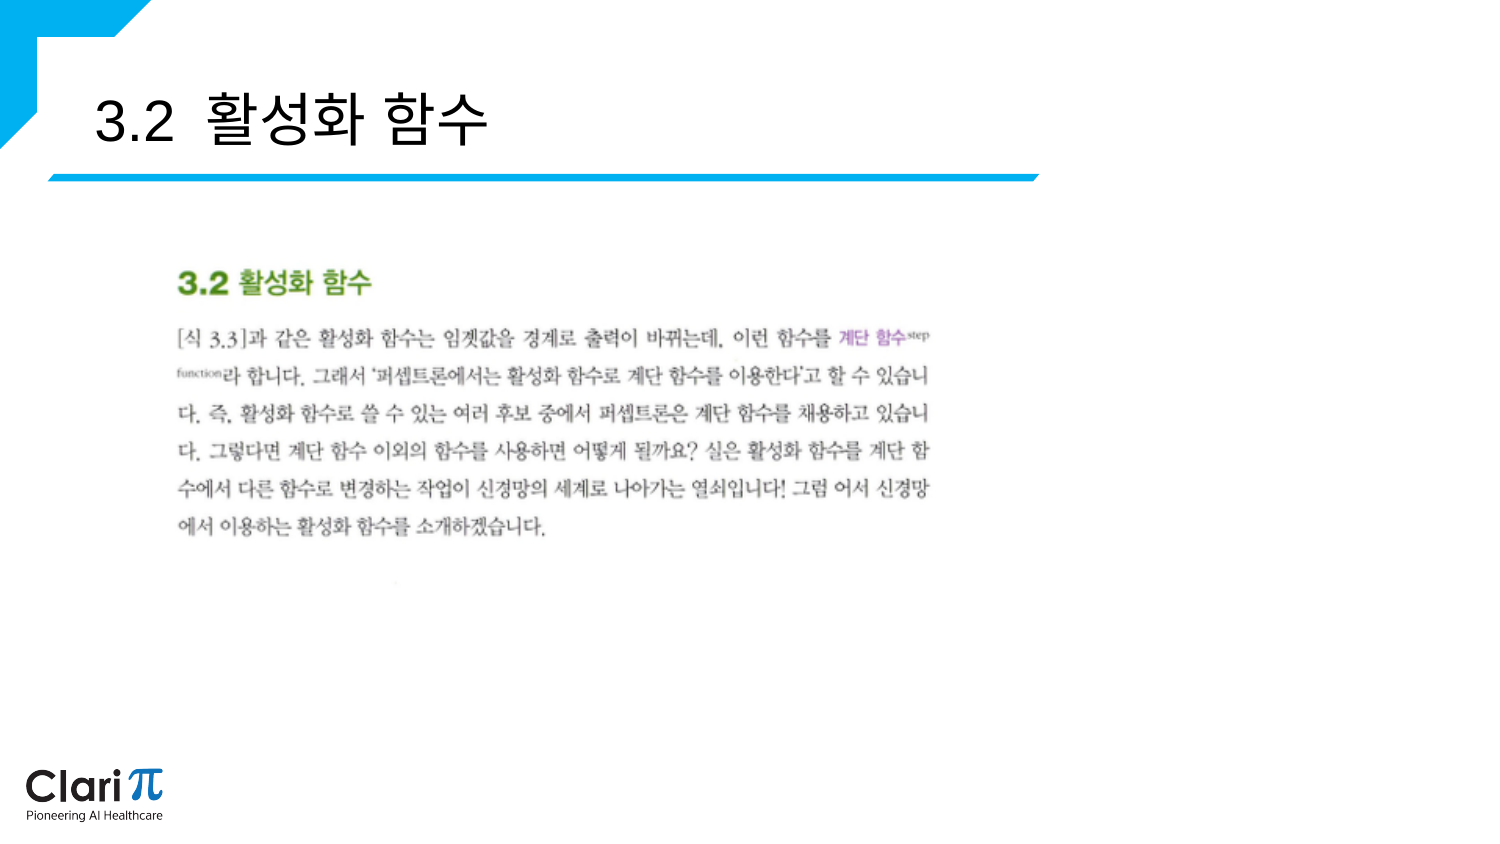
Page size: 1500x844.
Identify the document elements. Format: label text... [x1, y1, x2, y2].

picture [141, 258, 954, 614]
list 3.2 활성화 함수 [75, 75, 1437, 164]
picture [16, 759, 173, 825]
